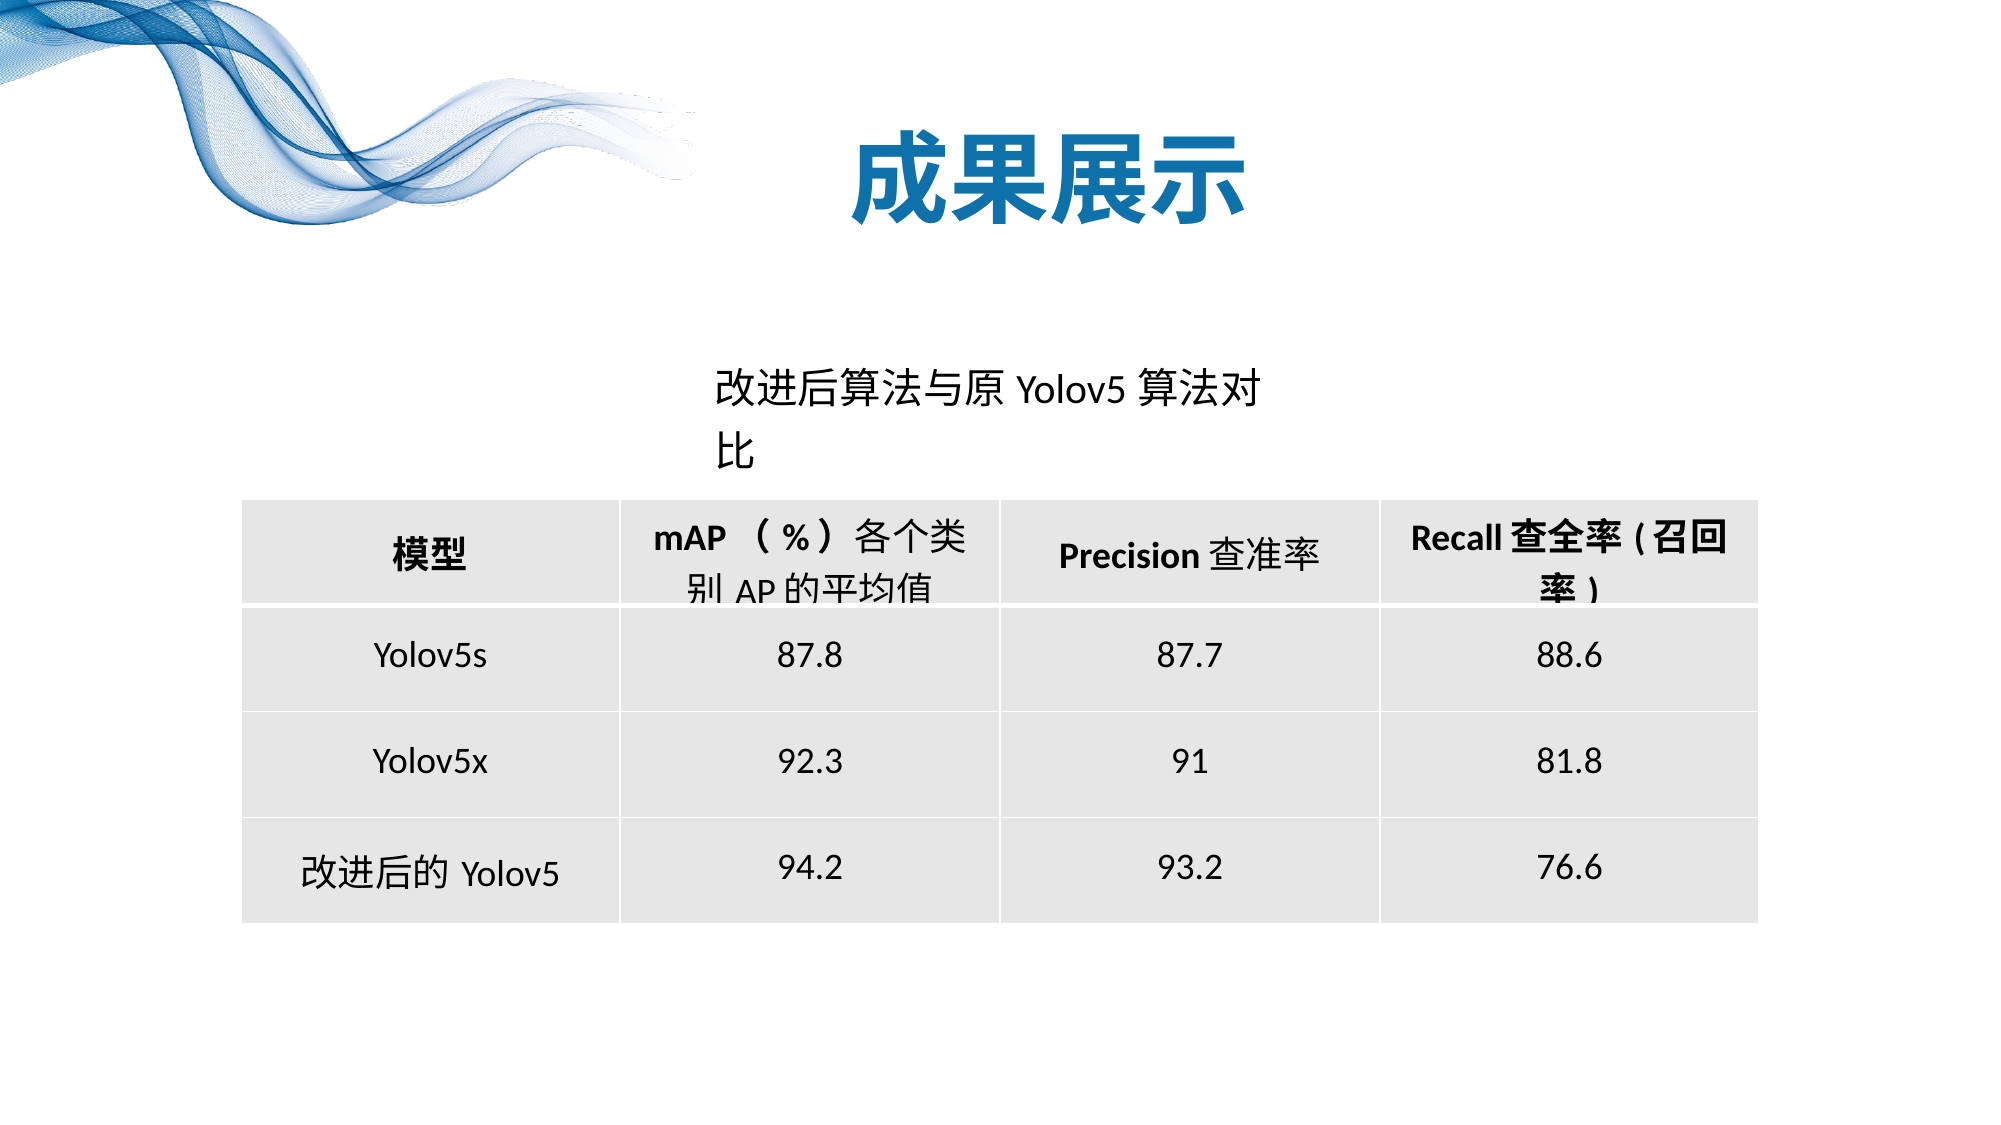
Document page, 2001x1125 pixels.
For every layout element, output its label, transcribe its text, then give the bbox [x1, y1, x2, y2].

table_cell 改进后的Yolov5 [242, 818, 619, 923]
table_header mAP（%）各个类别AP的平均值 [621, 500, 999, 603]
table_cell 91 [1001, 712, 1379, 817]
text_box 改进后算法与原Yolov5算法对比 [699, 342, 1301, 482]
table_cell 81.8 [1381, 712, 1758, 817]
table_cell 76.6 [1381, 818, 1758, 923]
table_cell Yolov5x [242, 712, 619, 817]
table_cell 92.3 [621, 712, 999, 817]
picture [0, 0, 698, 225]
table_cell 93.2 [1001, 818, 1379, 923]
table_cell 88.6 [1381, 608, 1758, 711]
table_cell 94.2 [621, 818, 999, 923]
table_cell 87.7 [1001, 608, 1379, 711]
table_cell 87.8 [621, 608, 999, 711]
text_box 成果展示 [834, 108, 1265, 243]
table_header 模型 [242, 500, 619, 603]
table_cell Yolov5s [242, 608, 619, 711]
table_header Precision查准率 [1001, 500, 1379, 603]
table_header Recall查全率(召回率) [1381, 500, 1758, 603]
